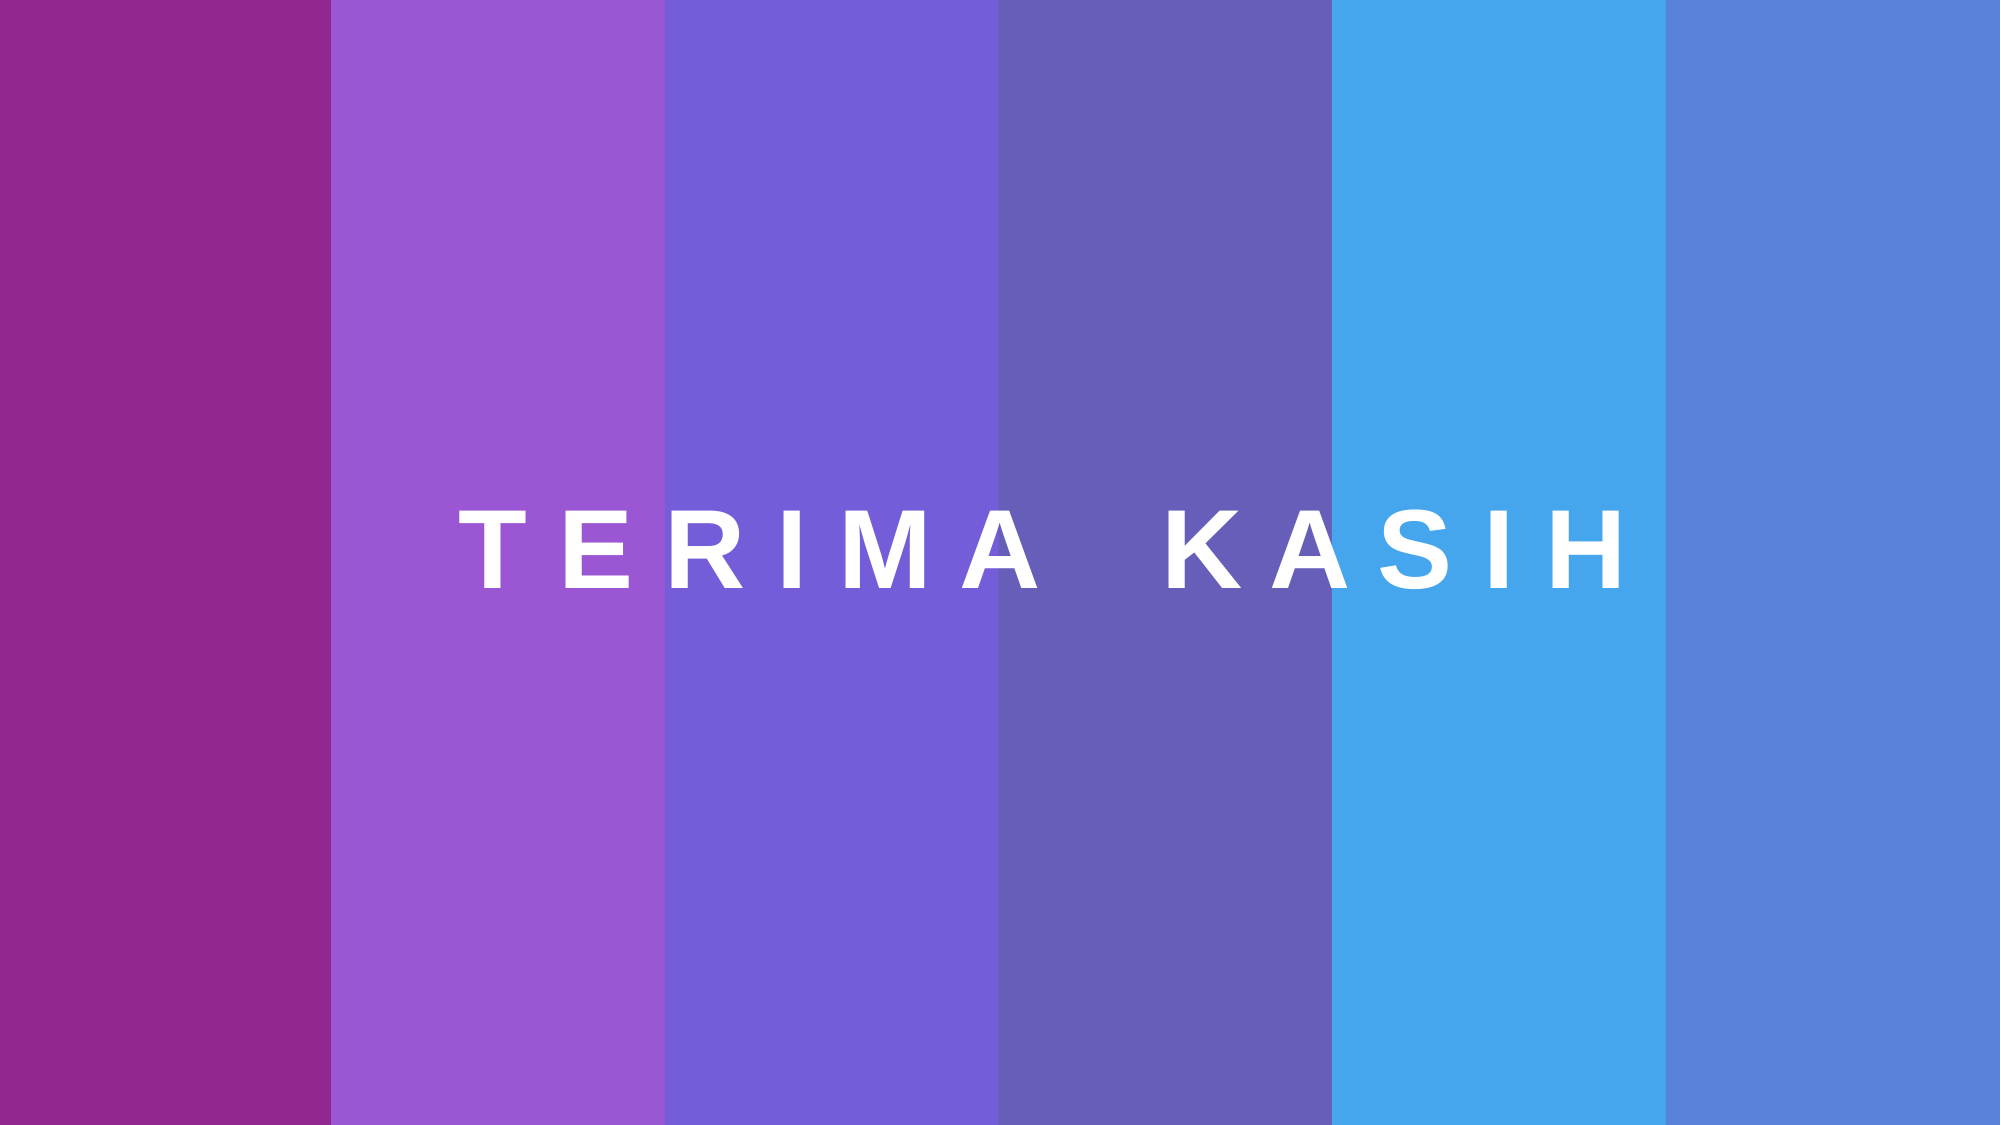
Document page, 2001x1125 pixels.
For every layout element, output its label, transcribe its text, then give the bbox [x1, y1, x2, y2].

text_box T E R I M A K A S I H [443, 468, 1644, 619]
